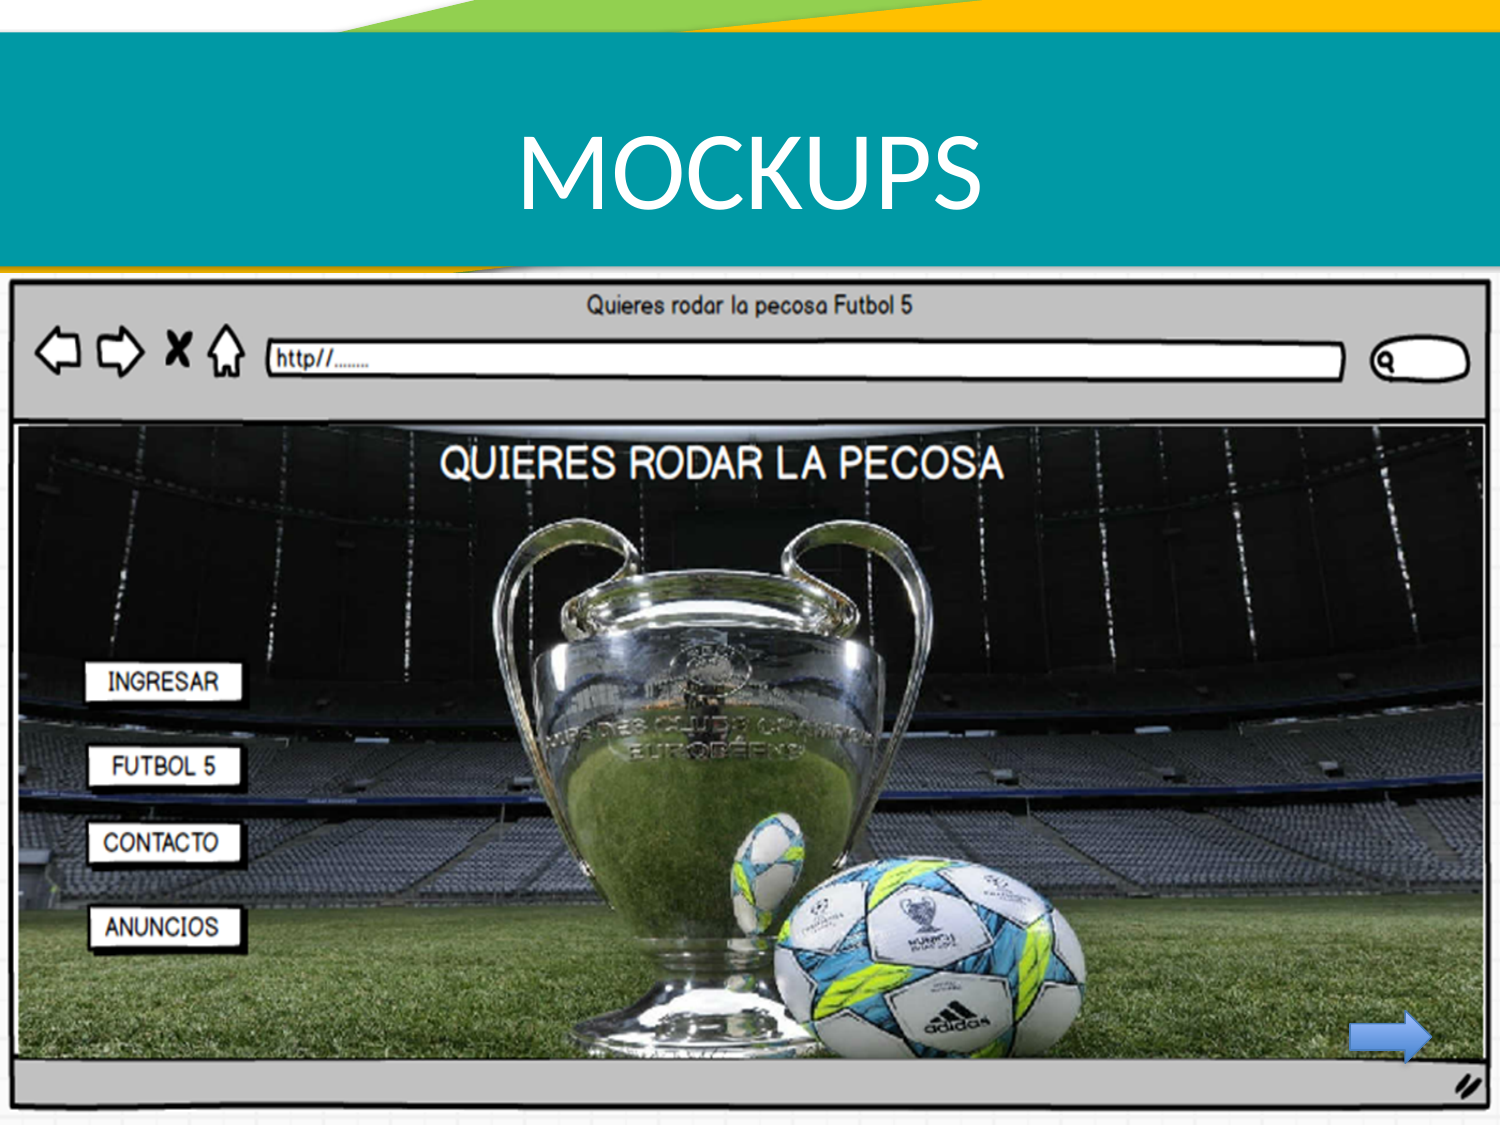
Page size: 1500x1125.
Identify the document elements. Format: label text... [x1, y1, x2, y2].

picture [0, 273, 1500, 1125]
text_box MOCKUPS [149, 89, 1350, 240]
